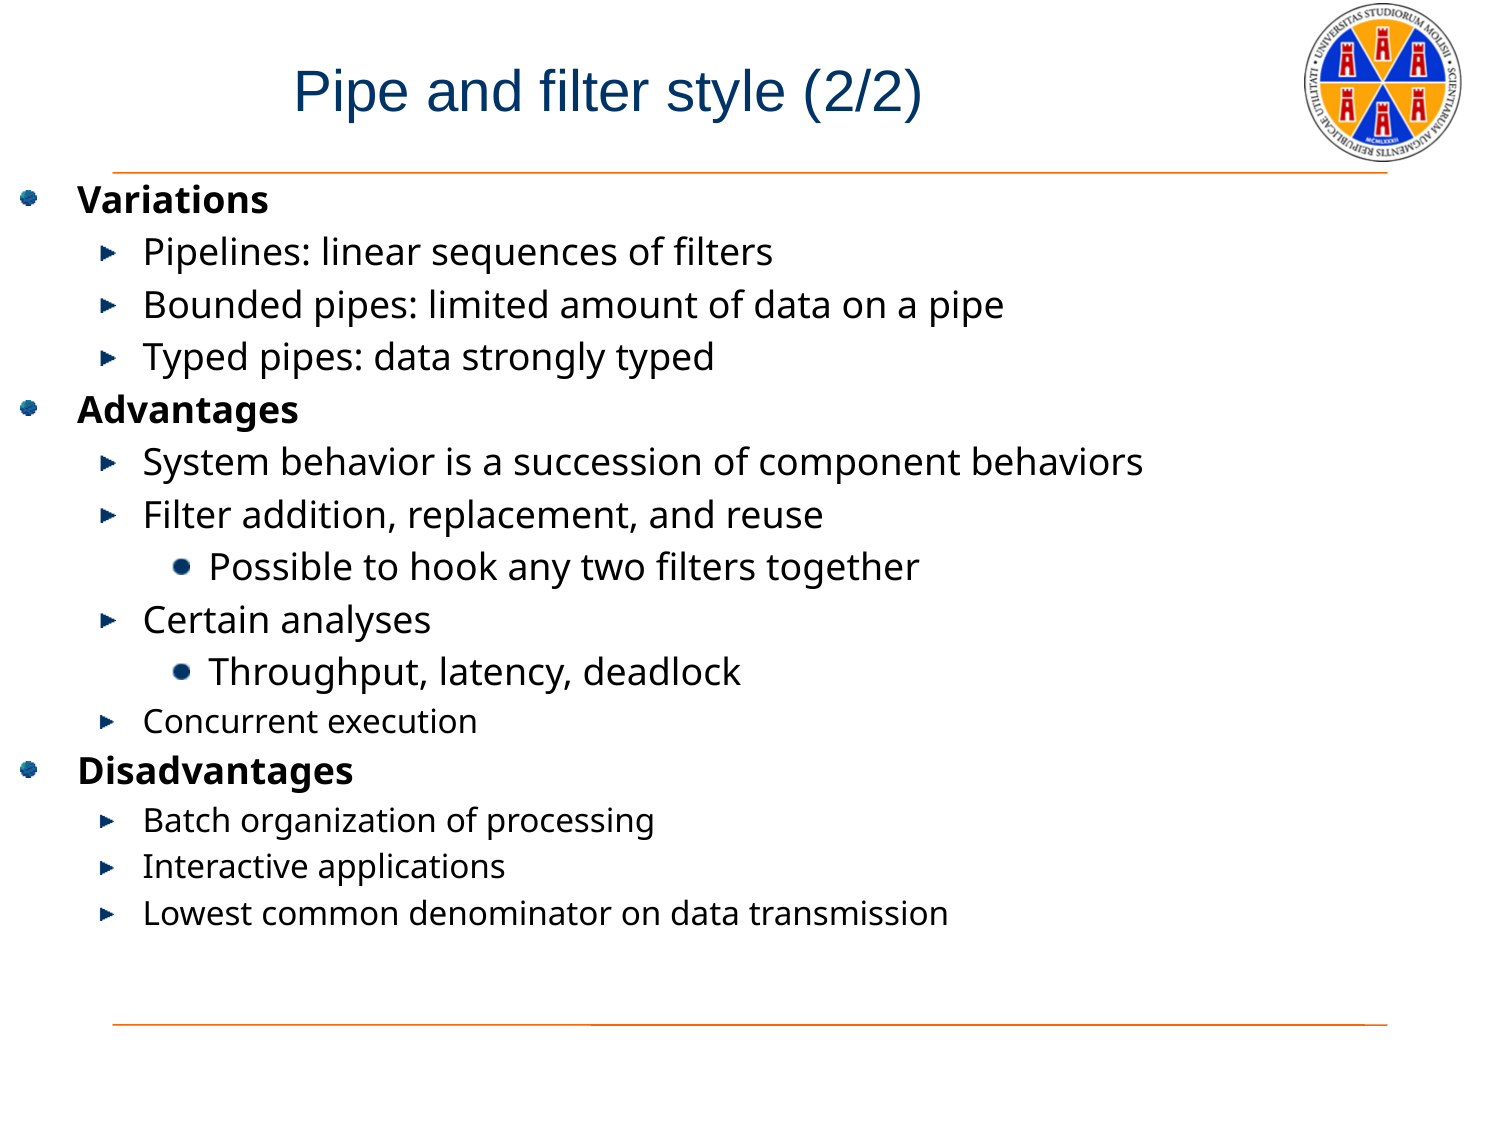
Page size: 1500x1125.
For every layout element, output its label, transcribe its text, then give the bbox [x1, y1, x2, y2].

picture [20, 190, 37, 206]
picture [95, 608, 116, 628]
picture [95, 345, 116, 366]
picture [95, 856, 114, 875]
picture [95, 450, 116, 471]
picture [95, 810, 114, 828]
picture [20, 400, 37, 416]
title Pipe and filter style (2/2) [278, 18, 1211, 157]
list Variations Pipelines: linear sequences of filters Bounded pipes: limited amount of data on a pipe Typed pipes: data strongly typed Advantages System behavior is a succession of component behaviors Filter addition, replacement, and reuse Possible to hook any two filters together Certain analyses Throughput, latency, deadlock Concurrent execution Disadvantages Batch organization of processing Interactive applications Lowest common denominator on data transmission [5, 168, 1448, 1125]
picture [170, 661, 190, 680]
picture [95, 503, 116, 523]
picture [95, 240, 116, 261]
picture [20, 761, 37, 778]
picture [95, 903, 114, 921]
picture [1269, 0, 1500, 166]
picture [95, 710, 114, 729]
picture [95, 293, 116, 313]
picture [170, 556, 190, 575]
